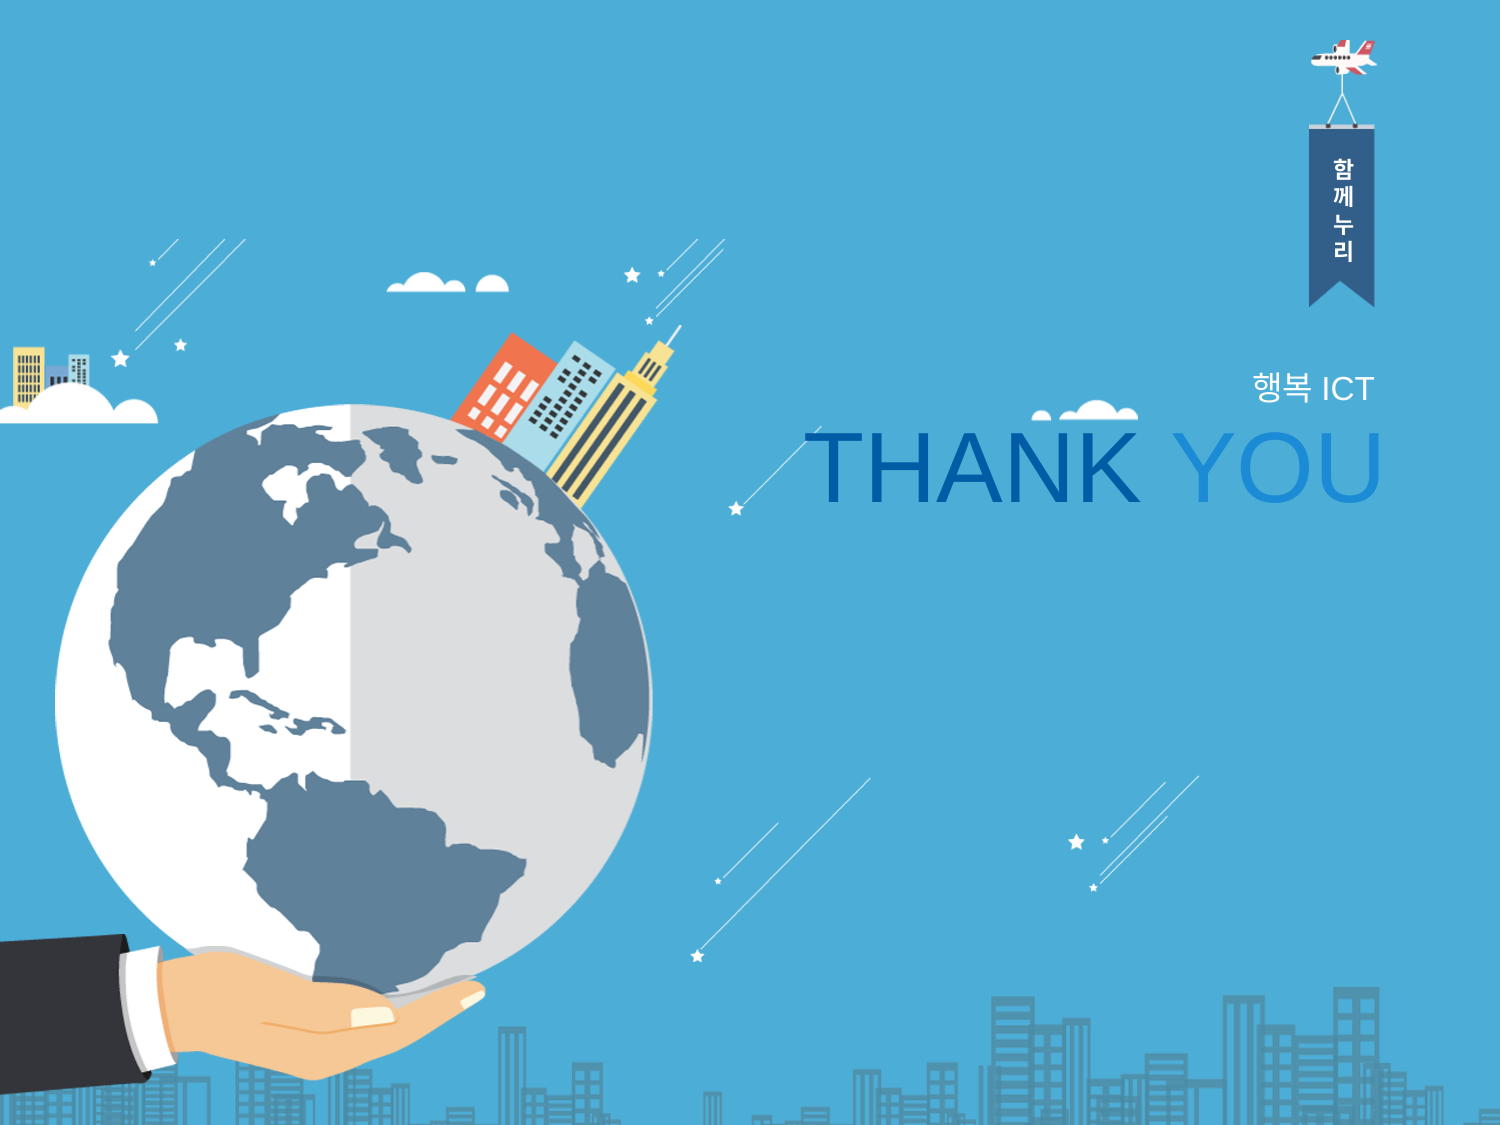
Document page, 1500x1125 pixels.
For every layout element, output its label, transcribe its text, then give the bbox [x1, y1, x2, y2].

text_box 행복ICT [626, 370, 1395, 404]
text_box 함 께 누 리 [1309, 137, 1373, 283]
text_box THANK YOU [66, 427, 1402, 527]
picture [0, 0, 1500, 1125]
